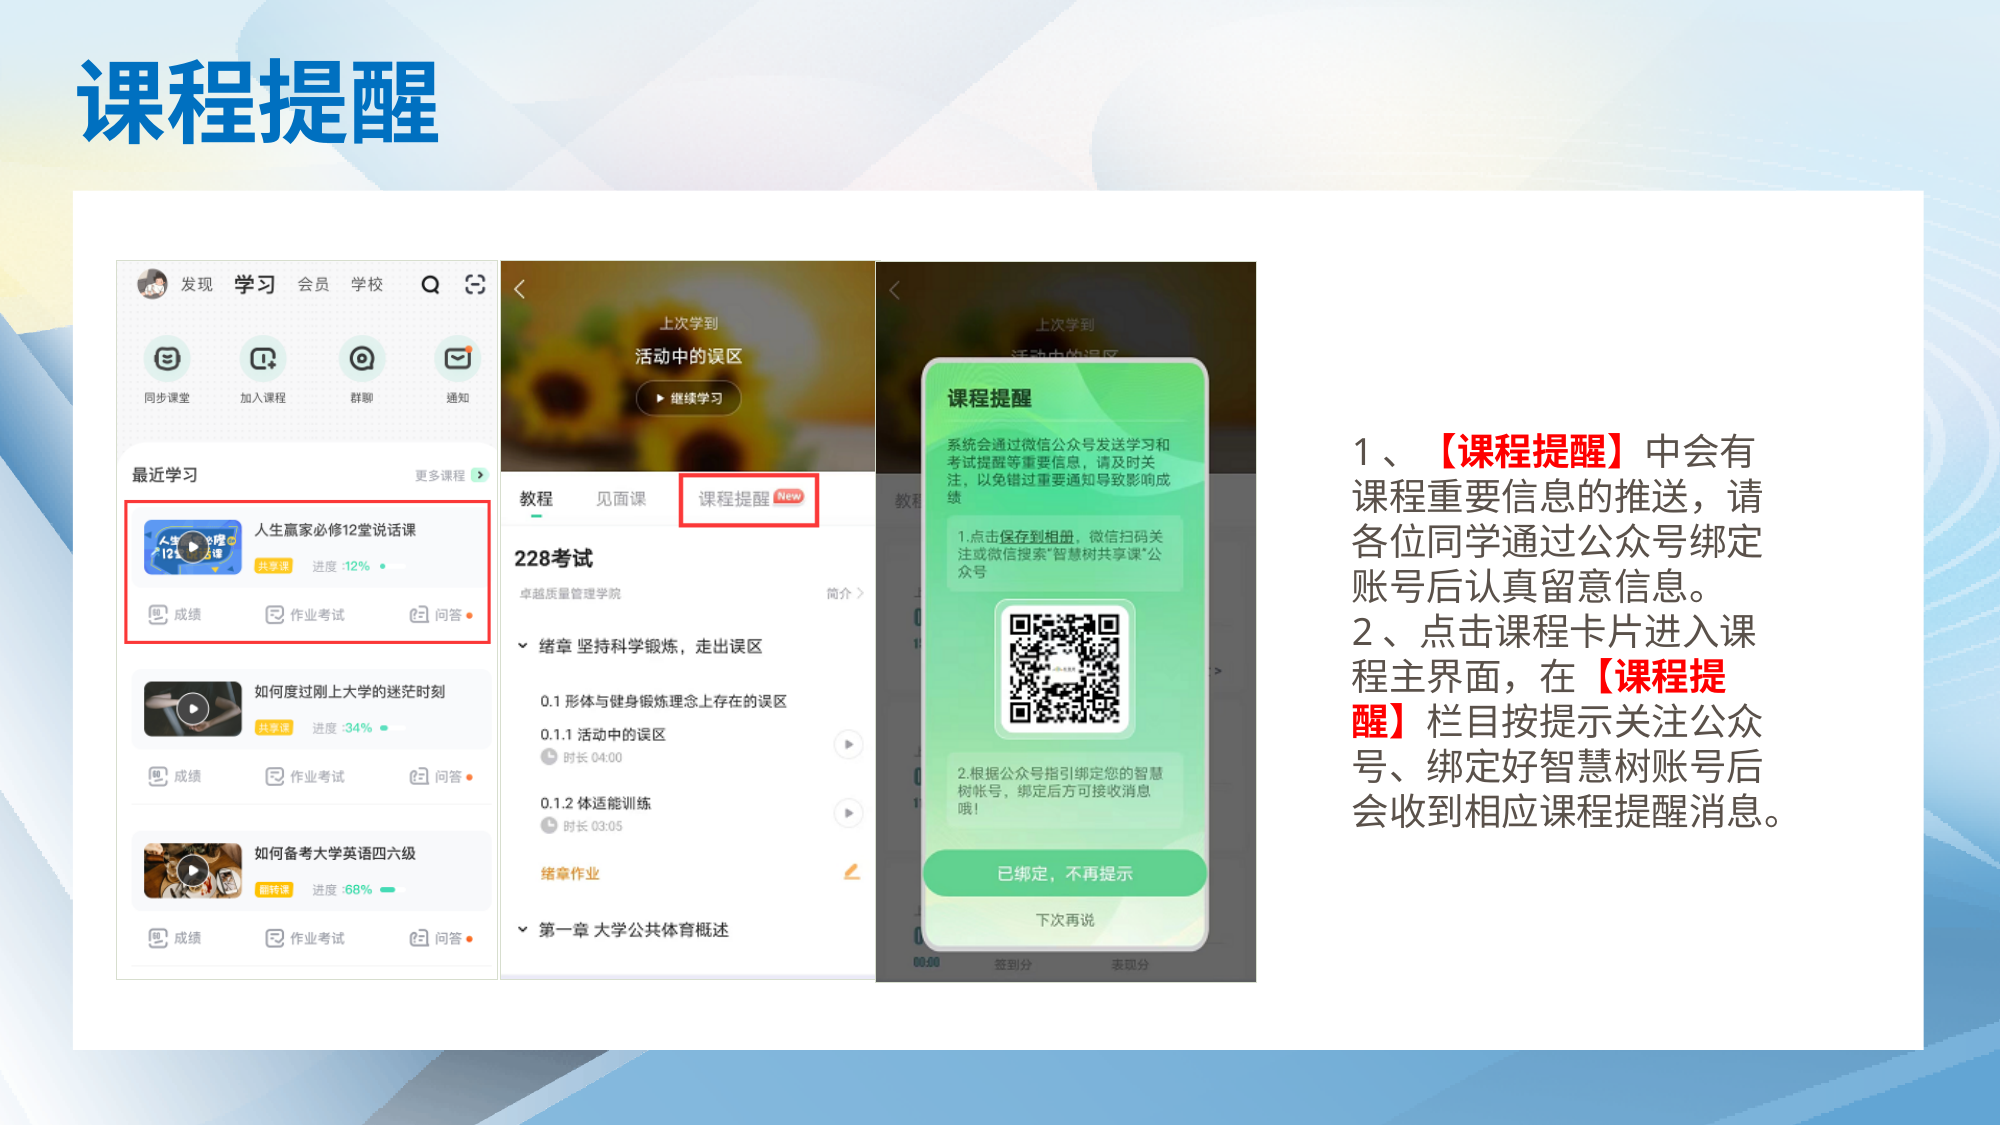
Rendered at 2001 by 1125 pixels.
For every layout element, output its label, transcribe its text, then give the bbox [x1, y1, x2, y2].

text_box [72, 190, 1925, 1051]
text_box 课程提醒 [59, 37, 1080, 163]
picture [0, 0, 2000, 1125]
text_box 1、【课程提醒】中会有课程重要信息的推送，请各位同学通过公众号绑定账号后认真留意信息。 2、点击课程卡片进入课程主界面，在【课程提醒】栏目按提示关注公众号、绑定好智慧树账号后会收到相应课程提醒消息。 [1337, 420, 1796, 841]
